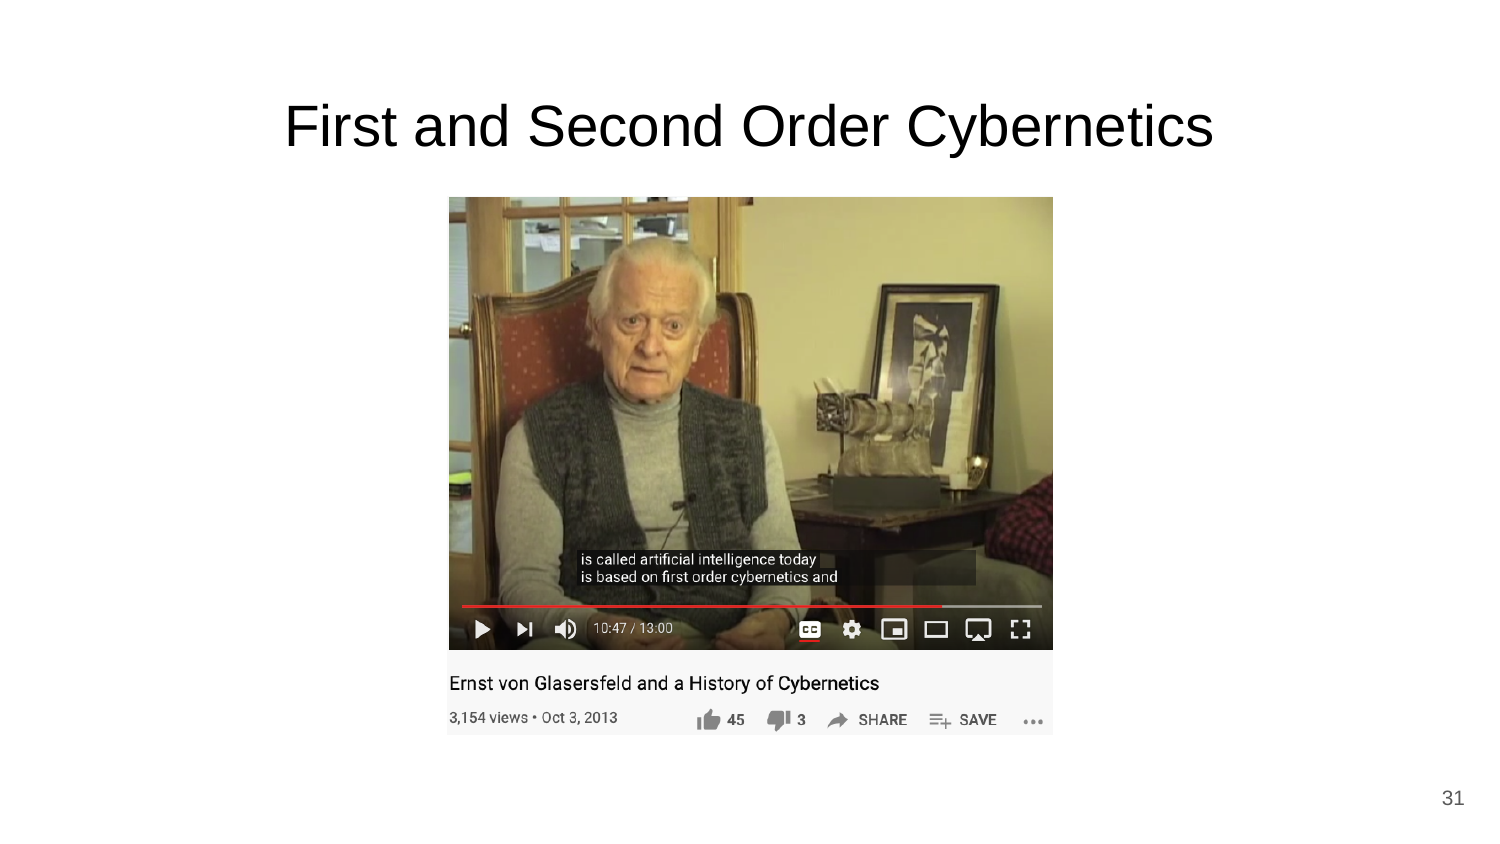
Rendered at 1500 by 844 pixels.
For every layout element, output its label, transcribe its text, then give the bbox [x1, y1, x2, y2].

picture [447, 196, 1053, 736]
title First and Second Order Cybernetics [51, 72, 1449, 167]
slide_number 31 [1389, 764, 1480, 830]
